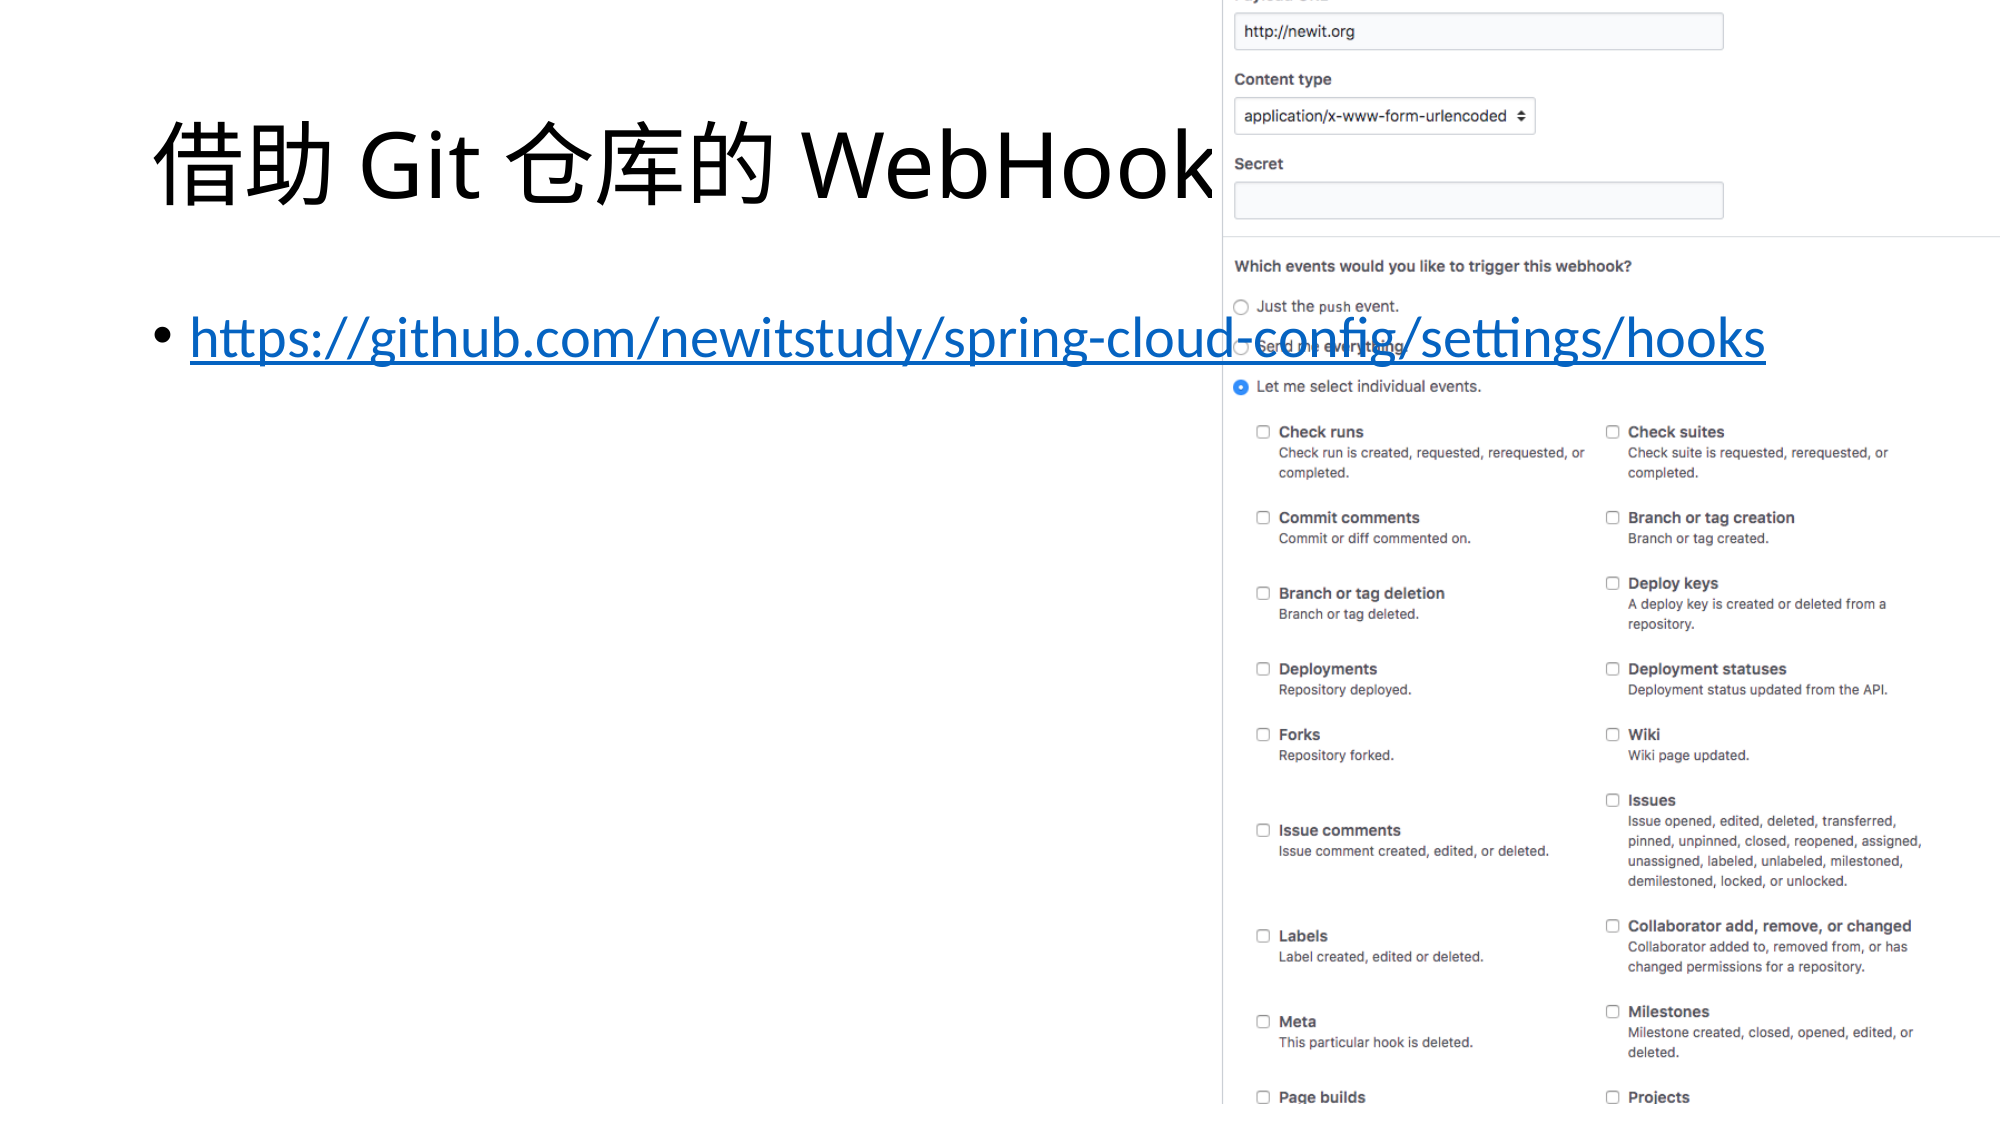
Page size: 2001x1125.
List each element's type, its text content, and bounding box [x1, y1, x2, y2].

list https://github.com/newitstudy/spring-cloud-config/settings/hooks [137, 299, 1212, 1014]
picture [1212, 0, 2000, 1104]
title 借助Git仓库的WebHook [137, 59, 1212, 278]
